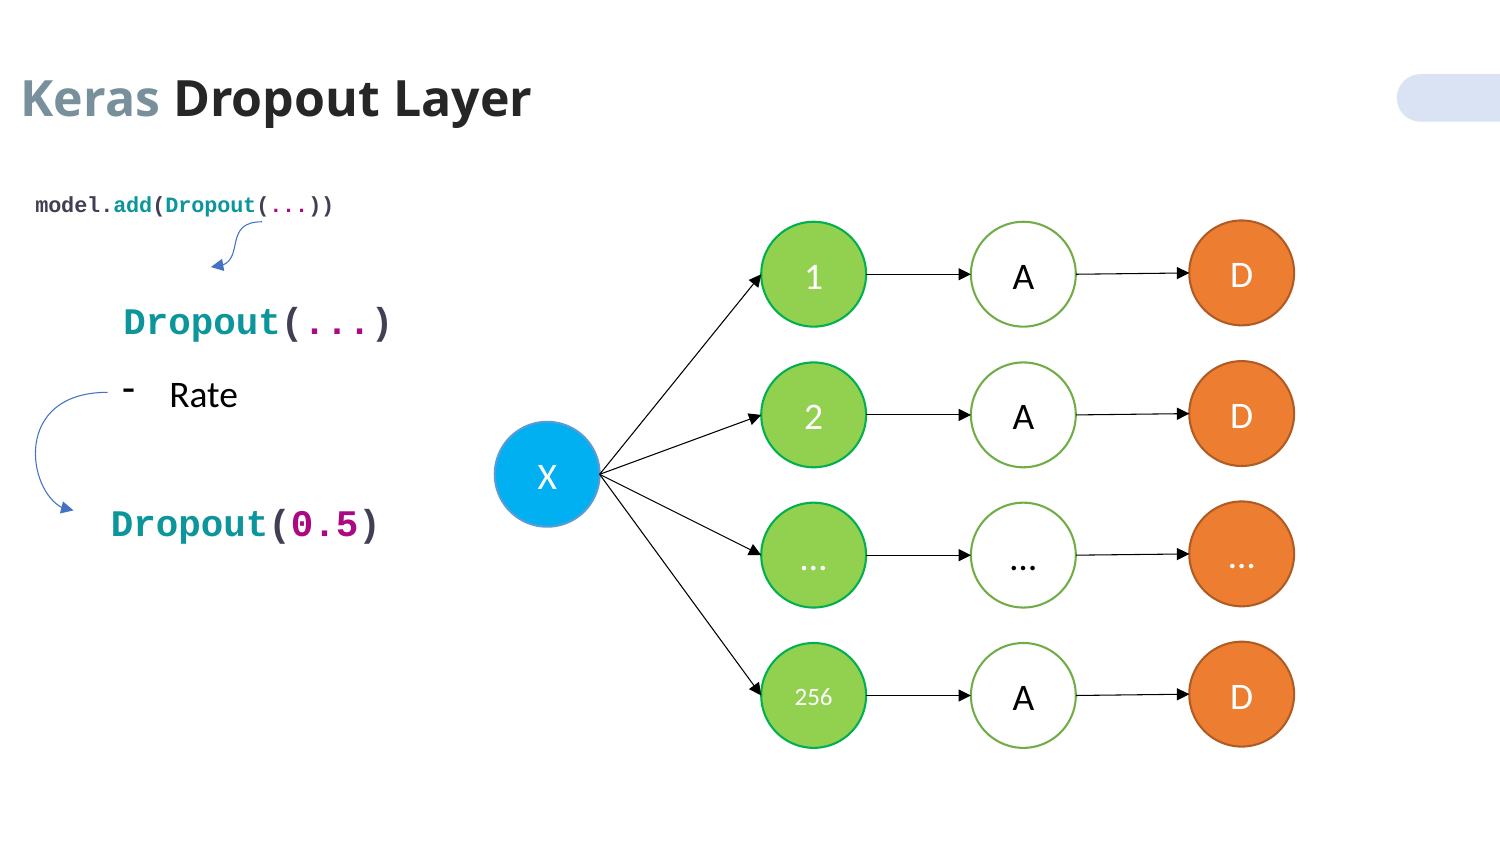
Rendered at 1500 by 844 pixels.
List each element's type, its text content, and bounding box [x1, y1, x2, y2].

text_box Dropout(0.5) [73, 469, 396, 552]
text_box … [969, 501, 1077, 609]
text_box X [493, 420, 599, 528]
text_box D [1188, 360, 1296, 468]
text_box Dropout(...) [108, 267, 409, 350]
text_box model.add(Dropout(...)) [20, 170, 447, 225]
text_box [72, 392, 108, 509]
text_box 256 [760, 641, 868, 749]
text_box A [969, 641, 1077, 749]
text_box Rate [107, 362, 599, 423]
text_box 1 [760, 220, 868, 328]
text_box 2 [762, 361, 868, 469]
text_box … [1188, 500, 1296, 608]
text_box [599, 274, 762, 414]
text_box D [1188, 219, 1296, 327]
text_box D [1188, 640, 1296, 748]
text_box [213, 218, 260, 271]
text_box A [969, 361, 1077, 469]
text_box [599, 414, 762, 474]
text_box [599, 474, 762, 696]
text_box A [969, 220, 1077, 328]
text_box … [762, 501, 868, 609]
text_box Keras Dropout Layer [20, 51, 762, 151]
